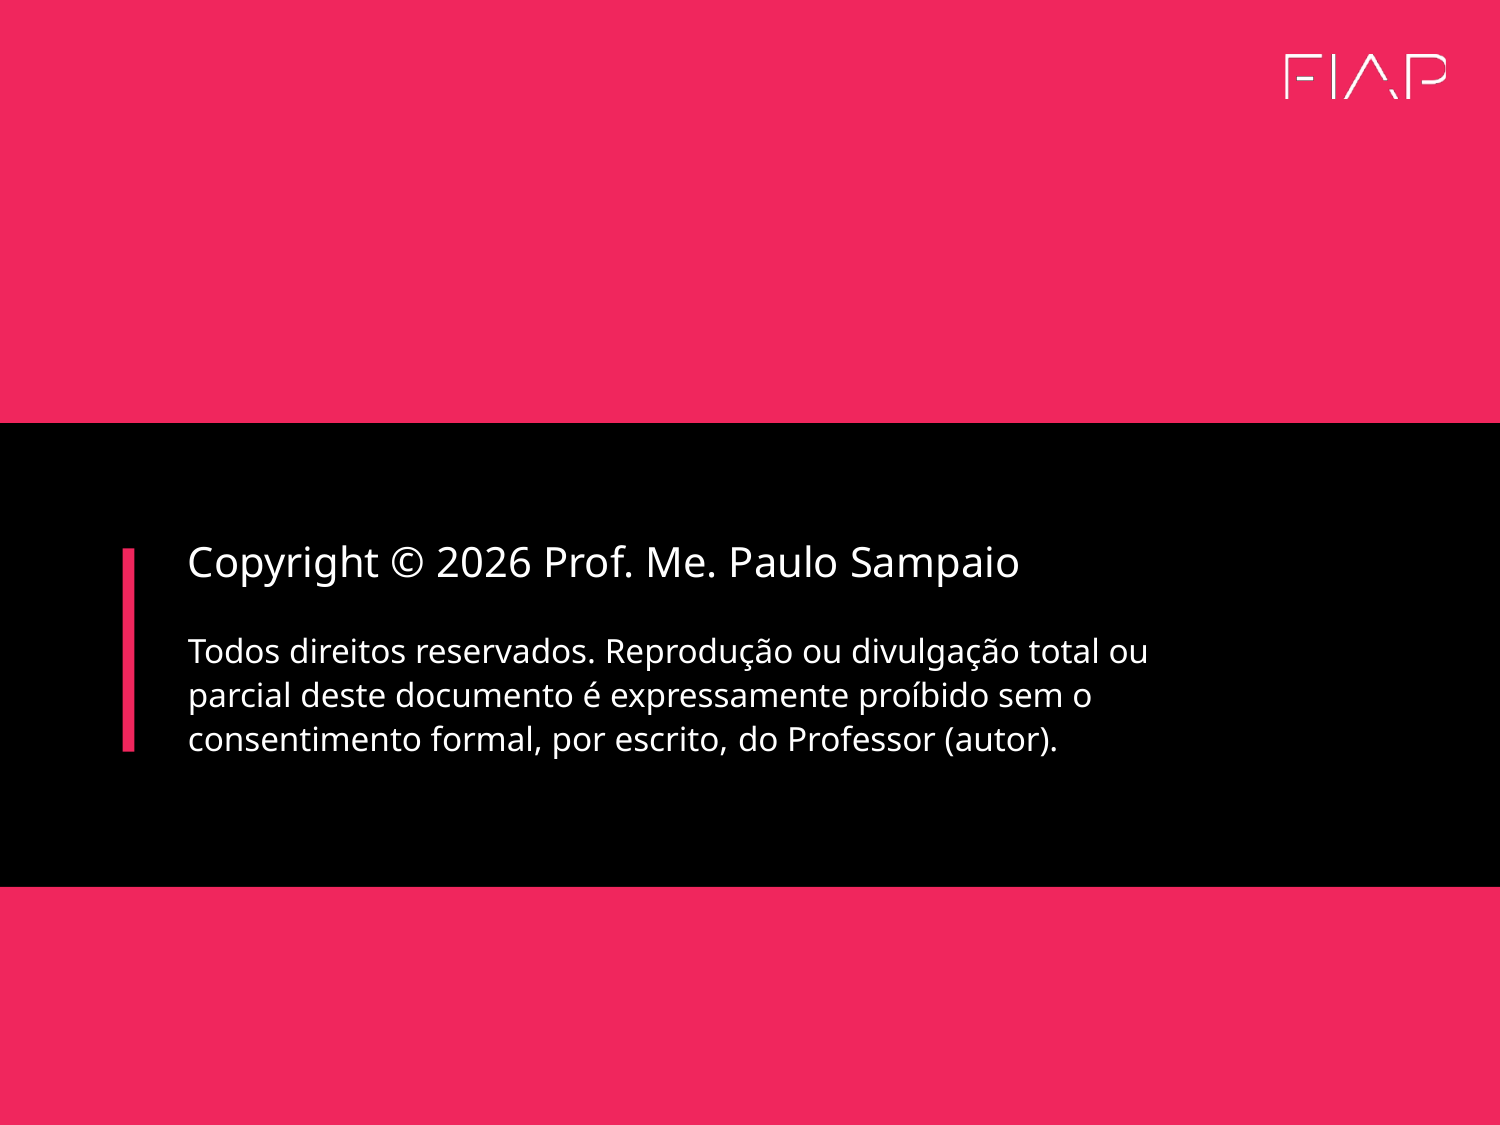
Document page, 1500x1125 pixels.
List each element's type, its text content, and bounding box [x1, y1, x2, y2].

text_box [122, 548, 135, 752]
text_box [0, 423, 1500, 887]
picture [1285, 54, 1446, 99]
text_box Copyright © 2026 Prof. Me. Paulo Sampaio Todos direitos reservados. Reprodução ou divulgação total ou parcial deste documento é expressamente proíbido sem o consentimento formal, por escrito, do Professor (autor). [172, 528, 1271, 766]
